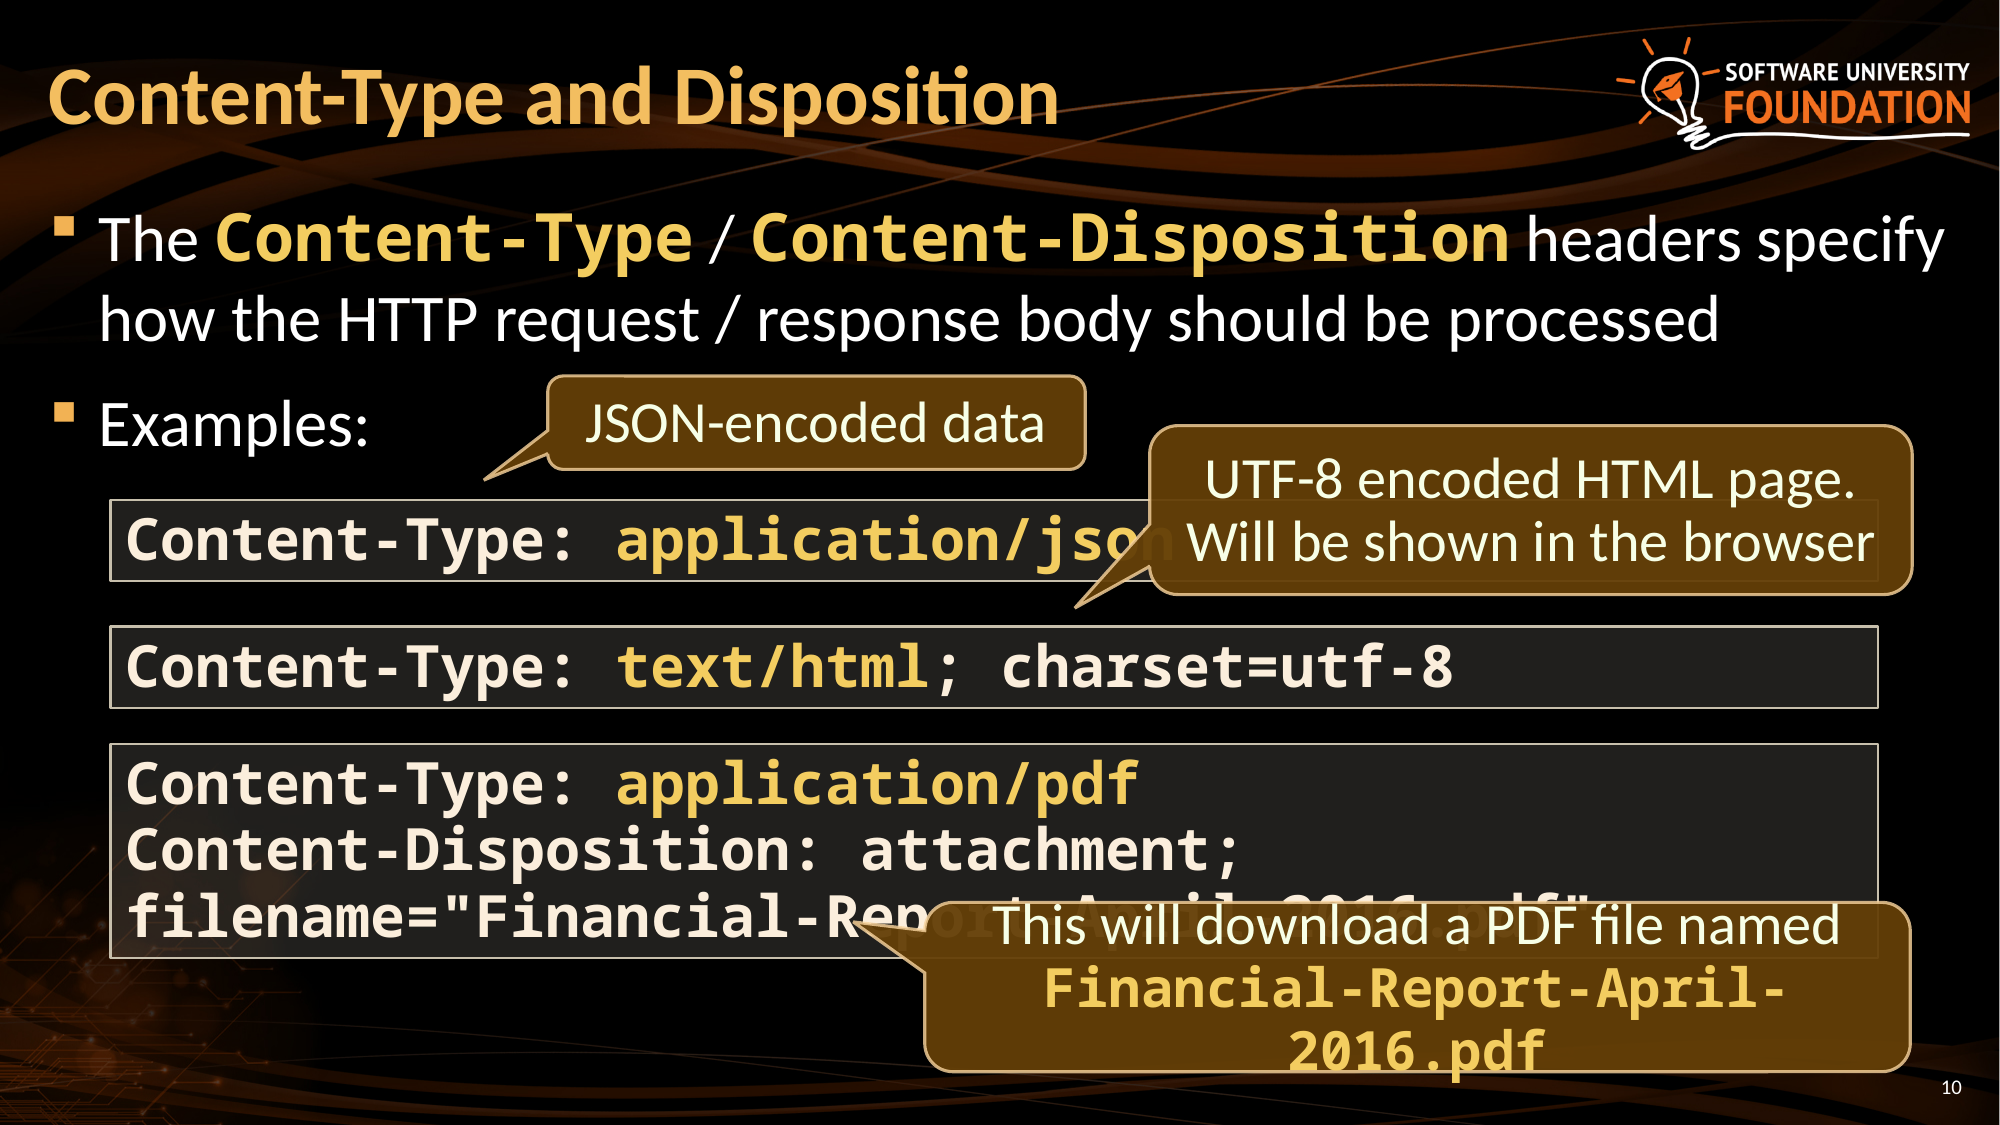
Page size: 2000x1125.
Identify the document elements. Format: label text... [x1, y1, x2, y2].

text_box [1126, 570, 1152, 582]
list The Content-Type / Content-Disposition headers specify how the HTTP request / response body should be processed Examples: [31, 188, 1968, 1103]
title Content-Type and Disposition [30, 6, 1602, 189]
text_box Content-Type: text/html; charset=utf-8 [110, 626, 1878, 708]
text_box UTF-8 encoded HTML page. Will be shown in the browser [1074, 424, 1914, 609]
text_box This will download a PDF file named Financial-Report-April-2016.pdf [852, 901, 1912, 1073]
picture [0, 0, 2000, 1125]
text_box Content-Type: application/json [110, 500, 1148, 582]
text_box JSON-encoded data [483, 374, 1087, 482]
text_box Content-Type: application/pdf Content-Disposition: attachment; filename="Financial-Report-April-2016.pdf" [110, 743, 1878, 958]
